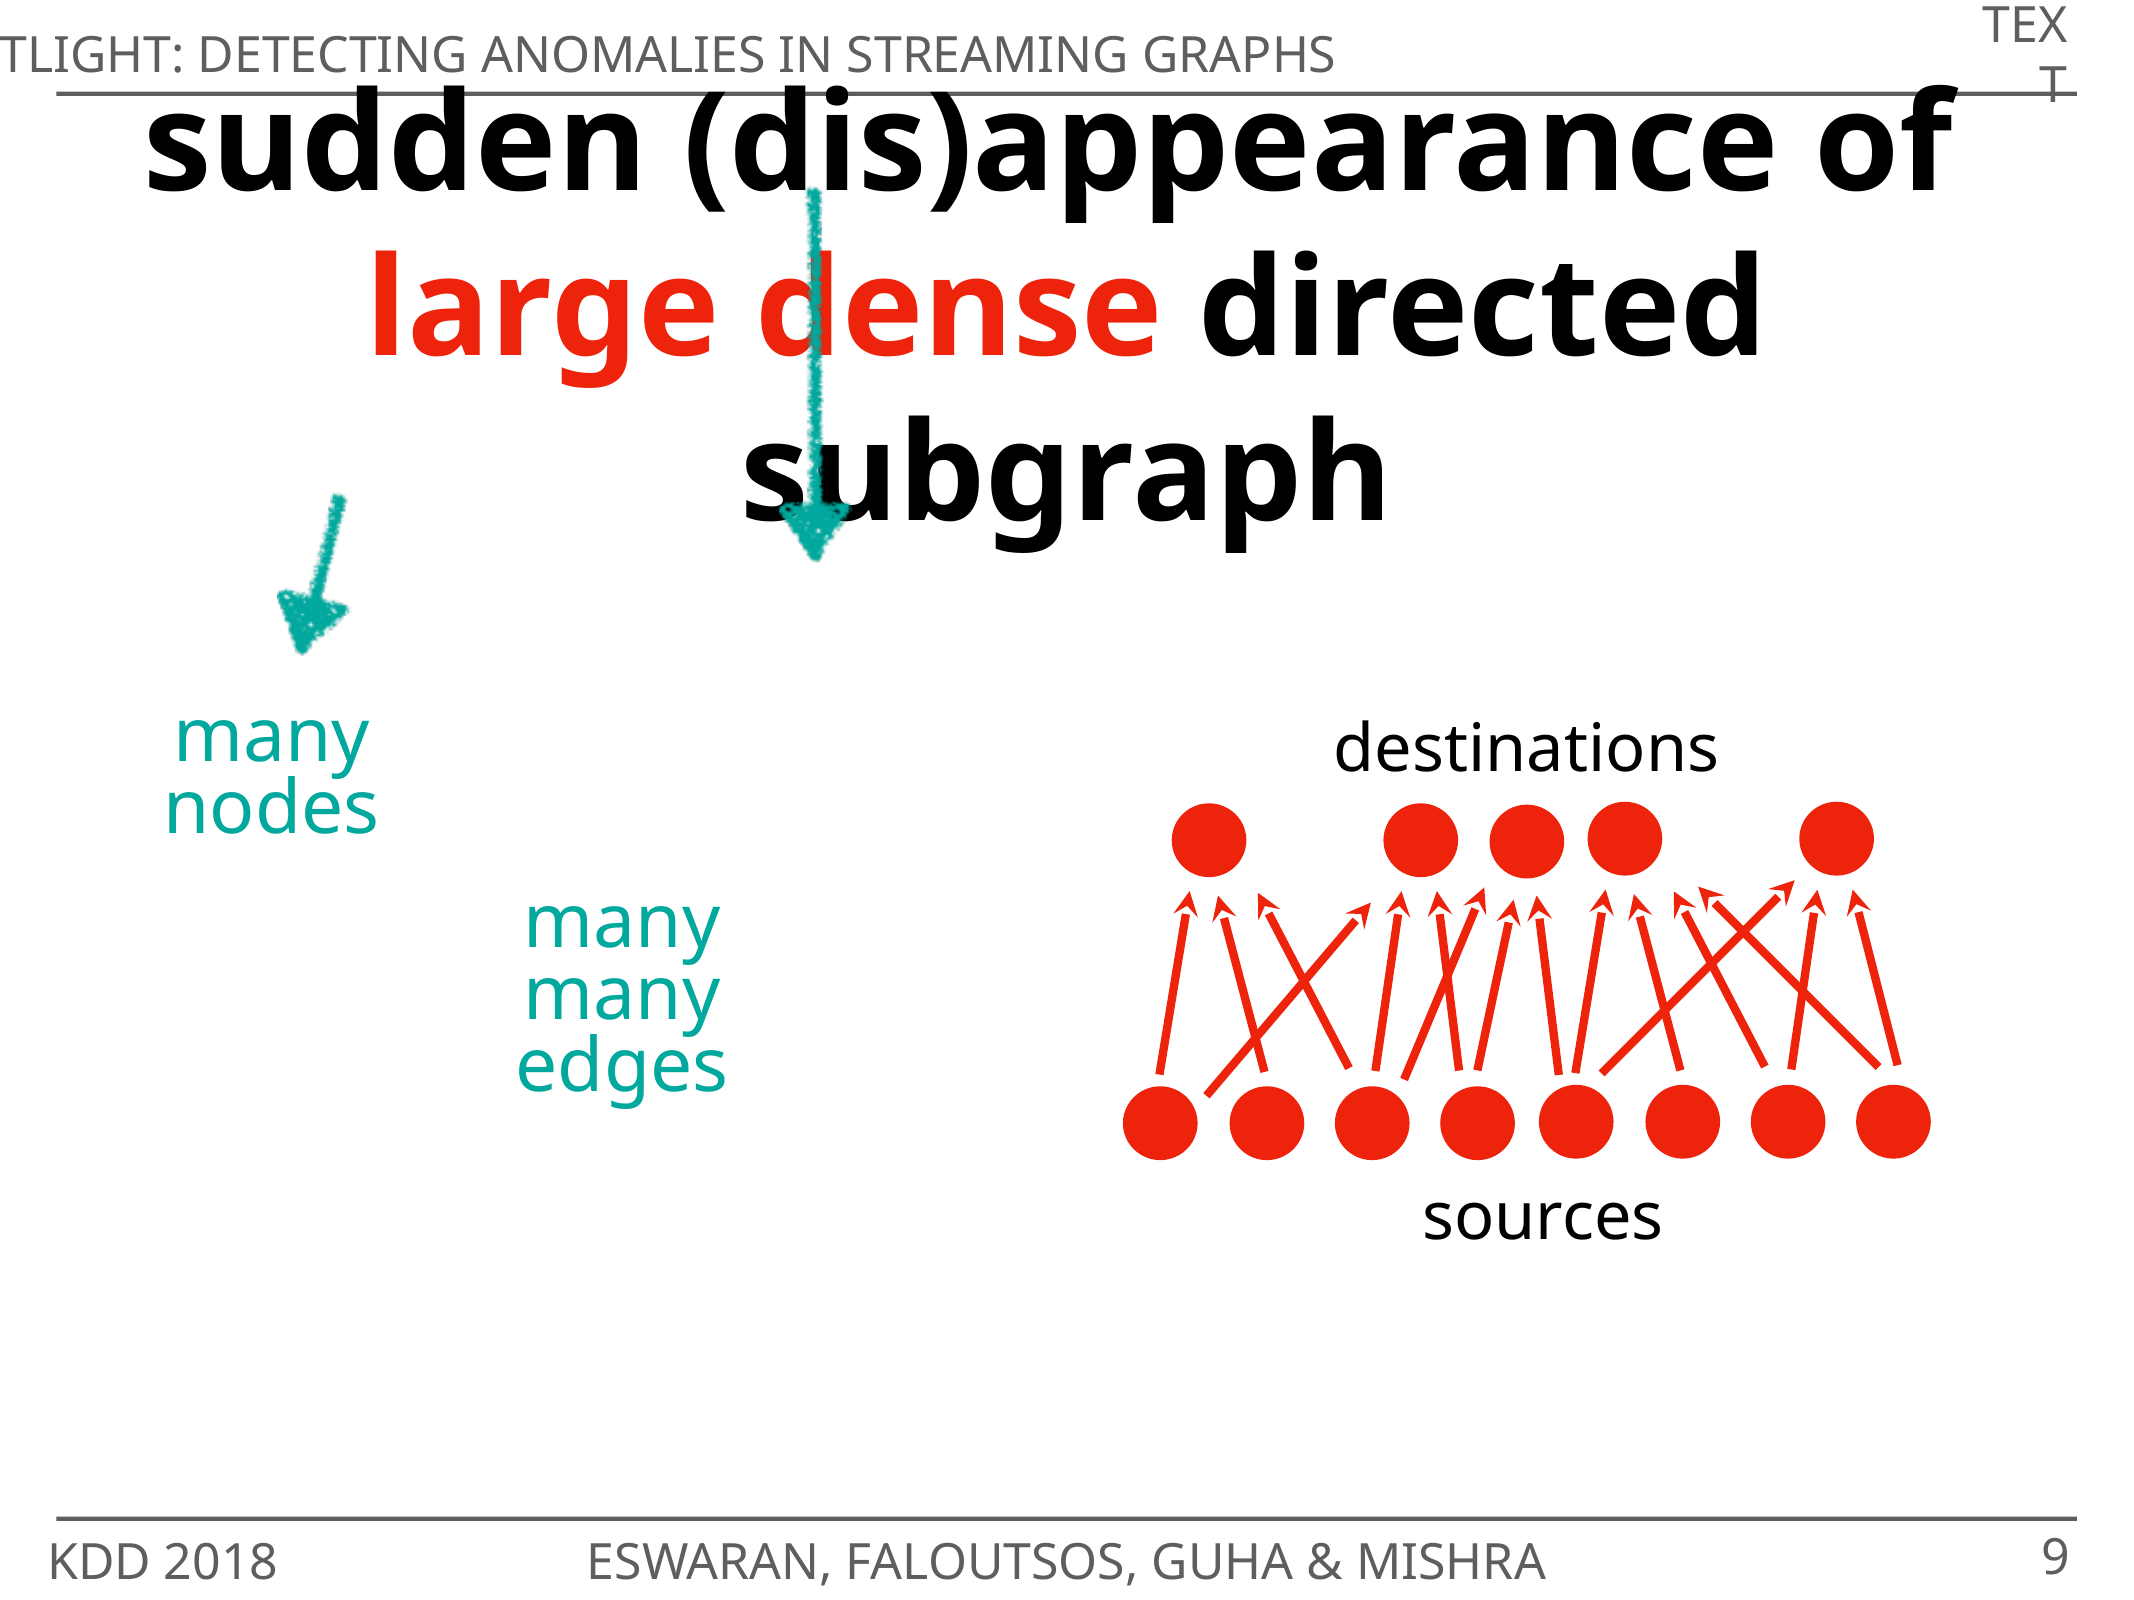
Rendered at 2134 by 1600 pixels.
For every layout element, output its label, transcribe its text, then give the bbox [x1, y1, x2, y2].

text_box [413, 178, 1898, 1096]
slide_number 9 [2032, 1516, 2078, 1600]
title sudden (dis)appearance of large dense directed subgraph [77, 103, 2057, 498]
list TEXT [1971, 8, 2077, 96]
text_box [121, 485, 1931, 1274]
